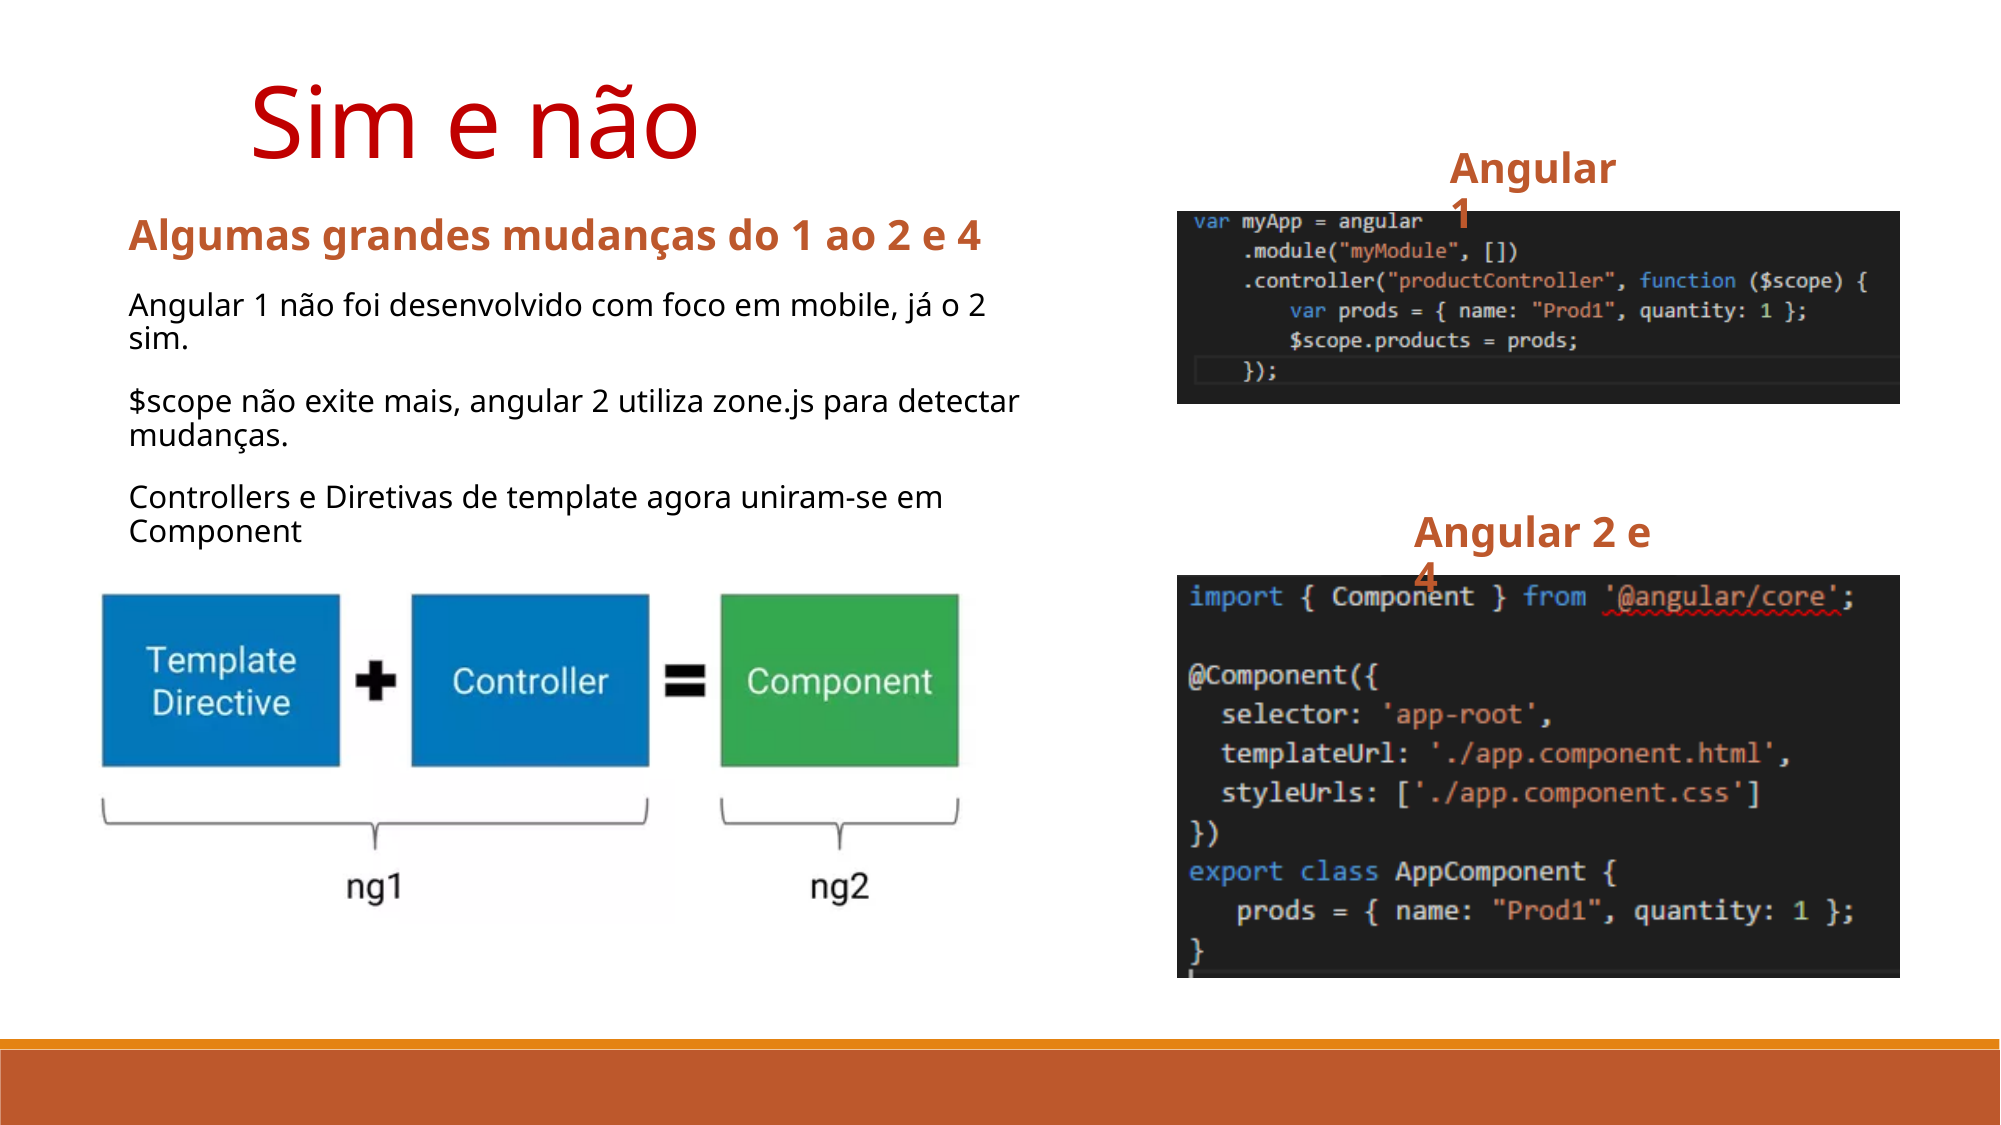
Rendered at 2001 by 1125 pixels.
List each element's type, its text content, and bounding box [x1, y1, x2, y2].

picture [73, 554, 1016, 925]
title Sim e não [234, 56, 738, 187]
text_box Algumas grandes mudanças do 1 ao 2 e 4 Angular 1 não foi desenvolvido com foco em mobile, já o 2 sim. $scope não exite mais, angular 2 utiliza zone.js para detectar mudanças. Controllers e Diretivas de template agora uniram-se em Component [114, 207, 1038, 576]
text_box Angular 1 [1435, 140, 1642, 187]
picture [1176, 210, 1900, 404]
picture [1176, 575, 1900, 979]
text_box Angular 2 e 4 [1399, 504, 1669, 555]
